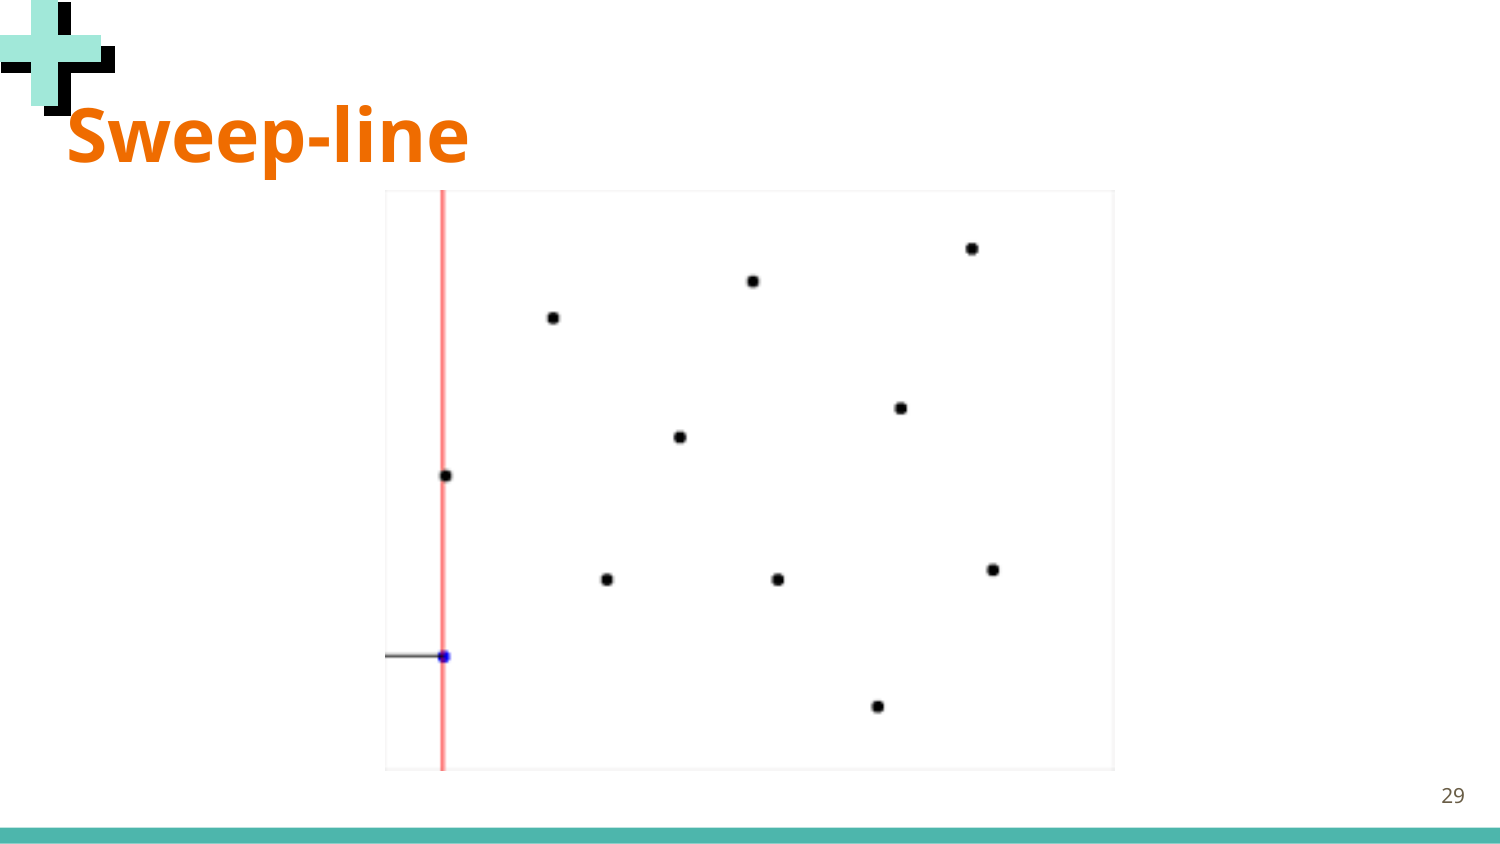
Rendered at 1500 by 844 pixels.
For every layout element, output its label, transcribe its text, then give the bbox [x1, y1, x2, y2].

picture [385, 190, 1115, 771]
slide_number 29 [1389, 764, 1480, 830]
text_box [0, 0, 115, 117]
title Sweep-line [51, 72, 1449, 189]
